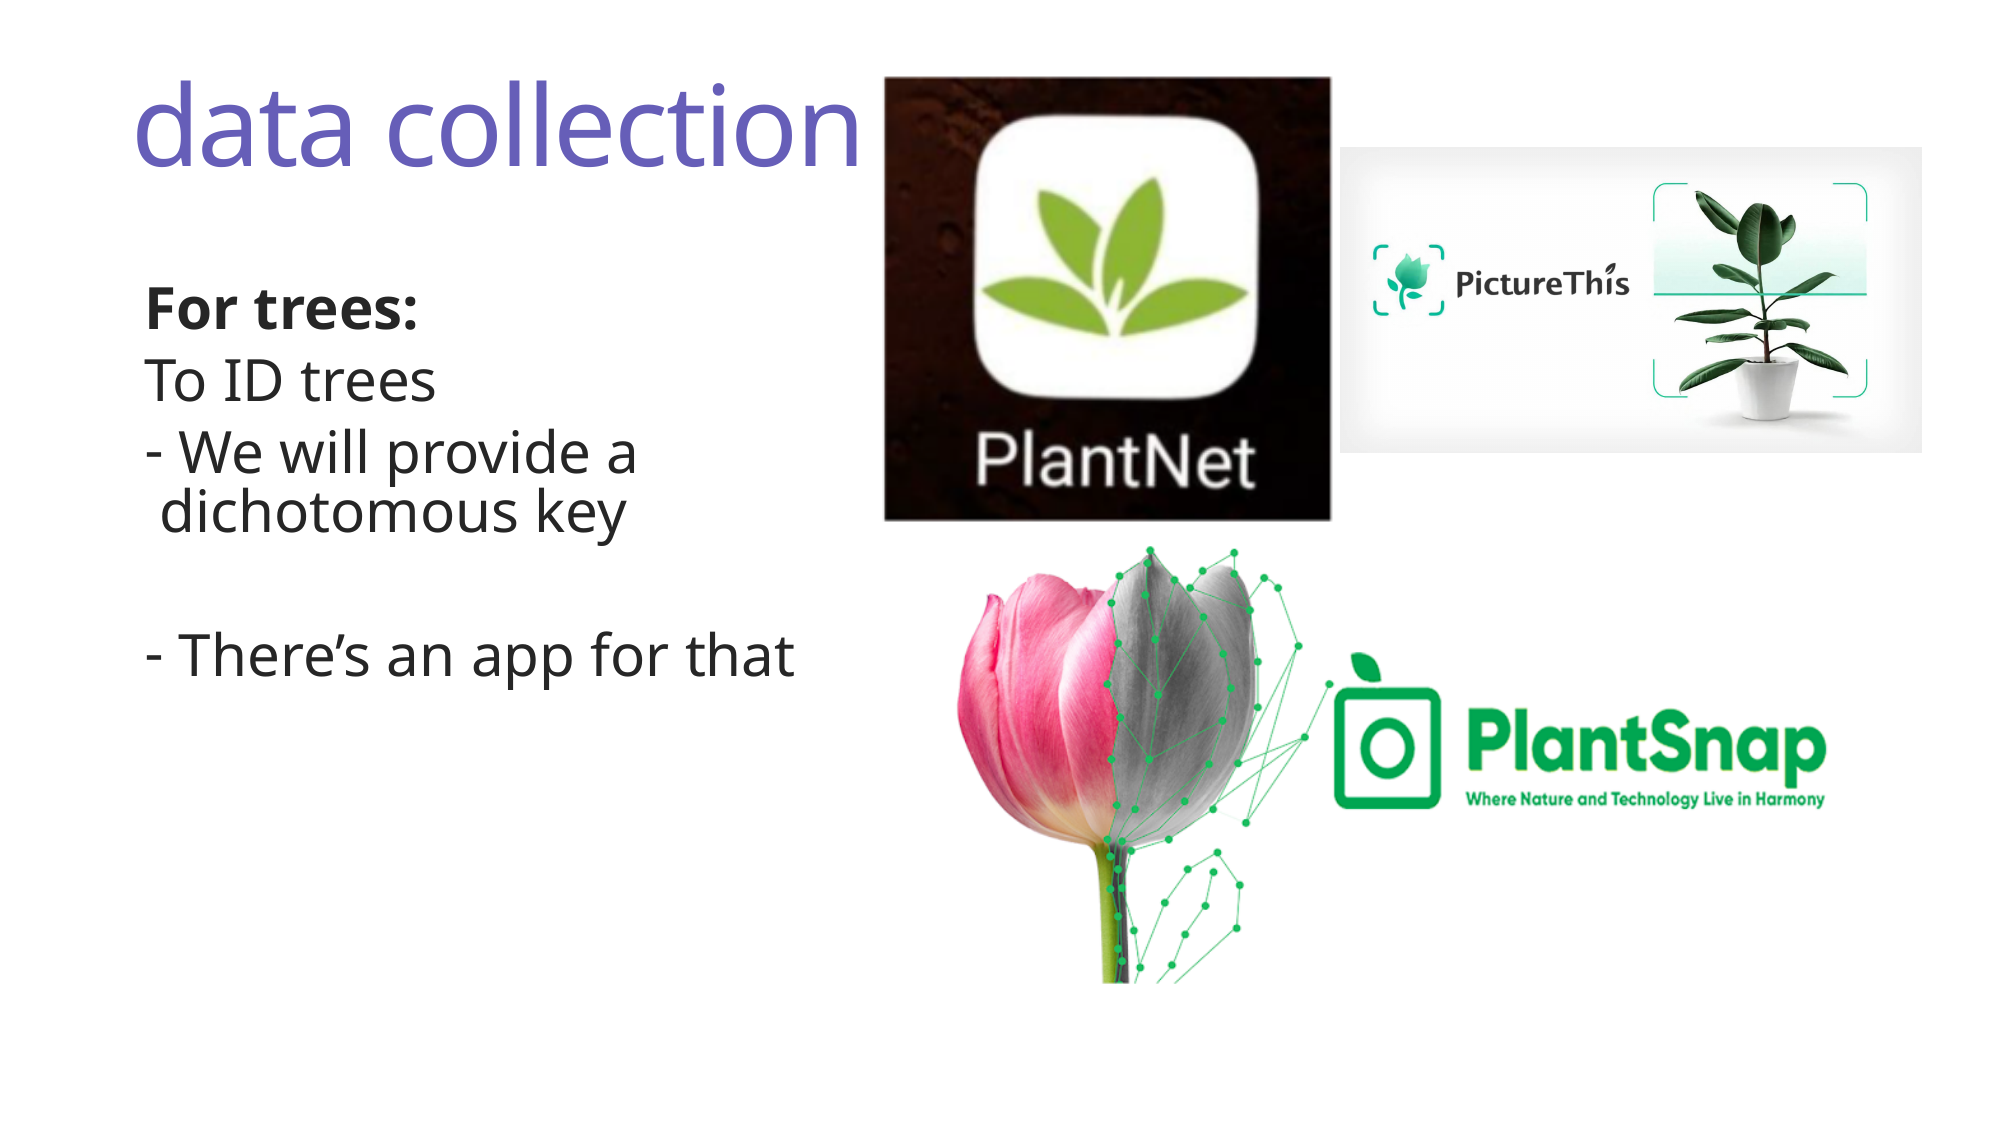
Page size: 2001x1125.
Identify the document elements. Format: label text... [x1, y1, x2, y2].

picture [881, 75, 1922, 525]
list For trees: To ID trees We will provide a dichotomous key There’s an app for that [129, 274, 837, 979]
picture [931, 540, 1850, 990]
text_box data collection [116, 61, 1884, 202]
